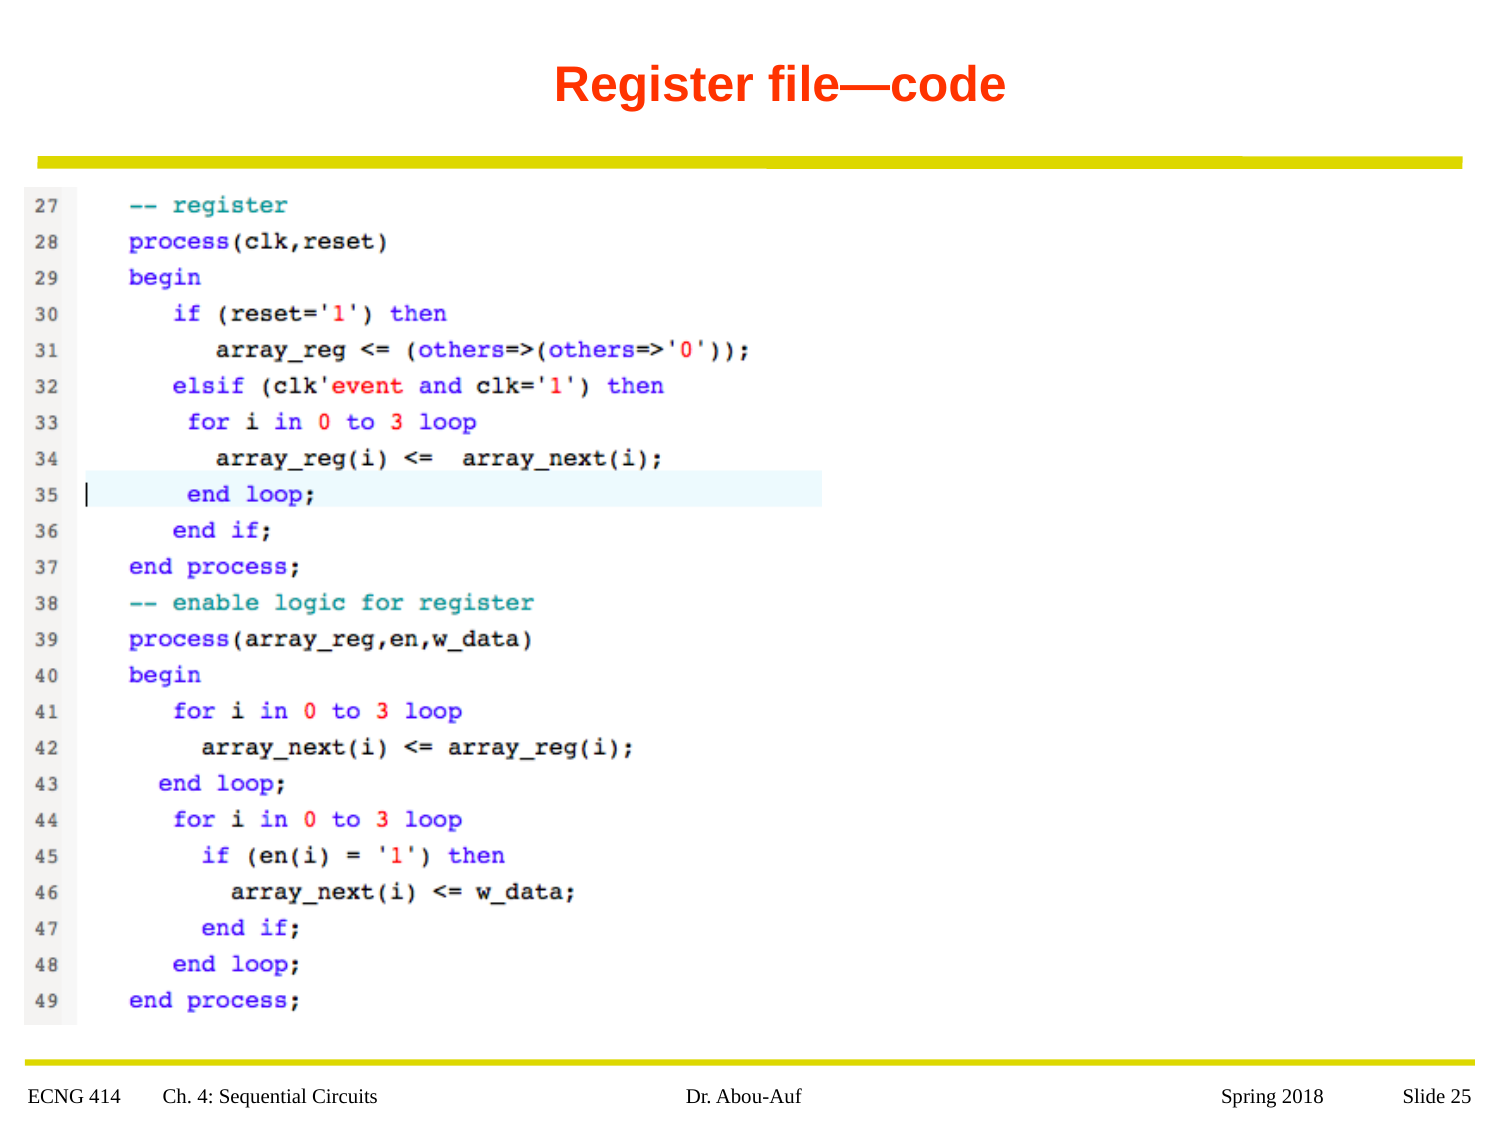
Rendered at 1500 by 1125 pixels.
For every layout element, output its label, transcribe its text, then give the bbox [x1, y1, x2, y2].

footer Dr. Abou-Auf [612, 1074, 876, 1125]
title Register file—code [187, 0, 1388, 163]
slide_number ECNG 414 Ch. 4: Sequential Circuits [12, 1074, 513, 1125]
slide_number Spring 2018 Slide 25 [1199, 1074, 1488, 1125]
picture [24, 187, 822, 1026]
